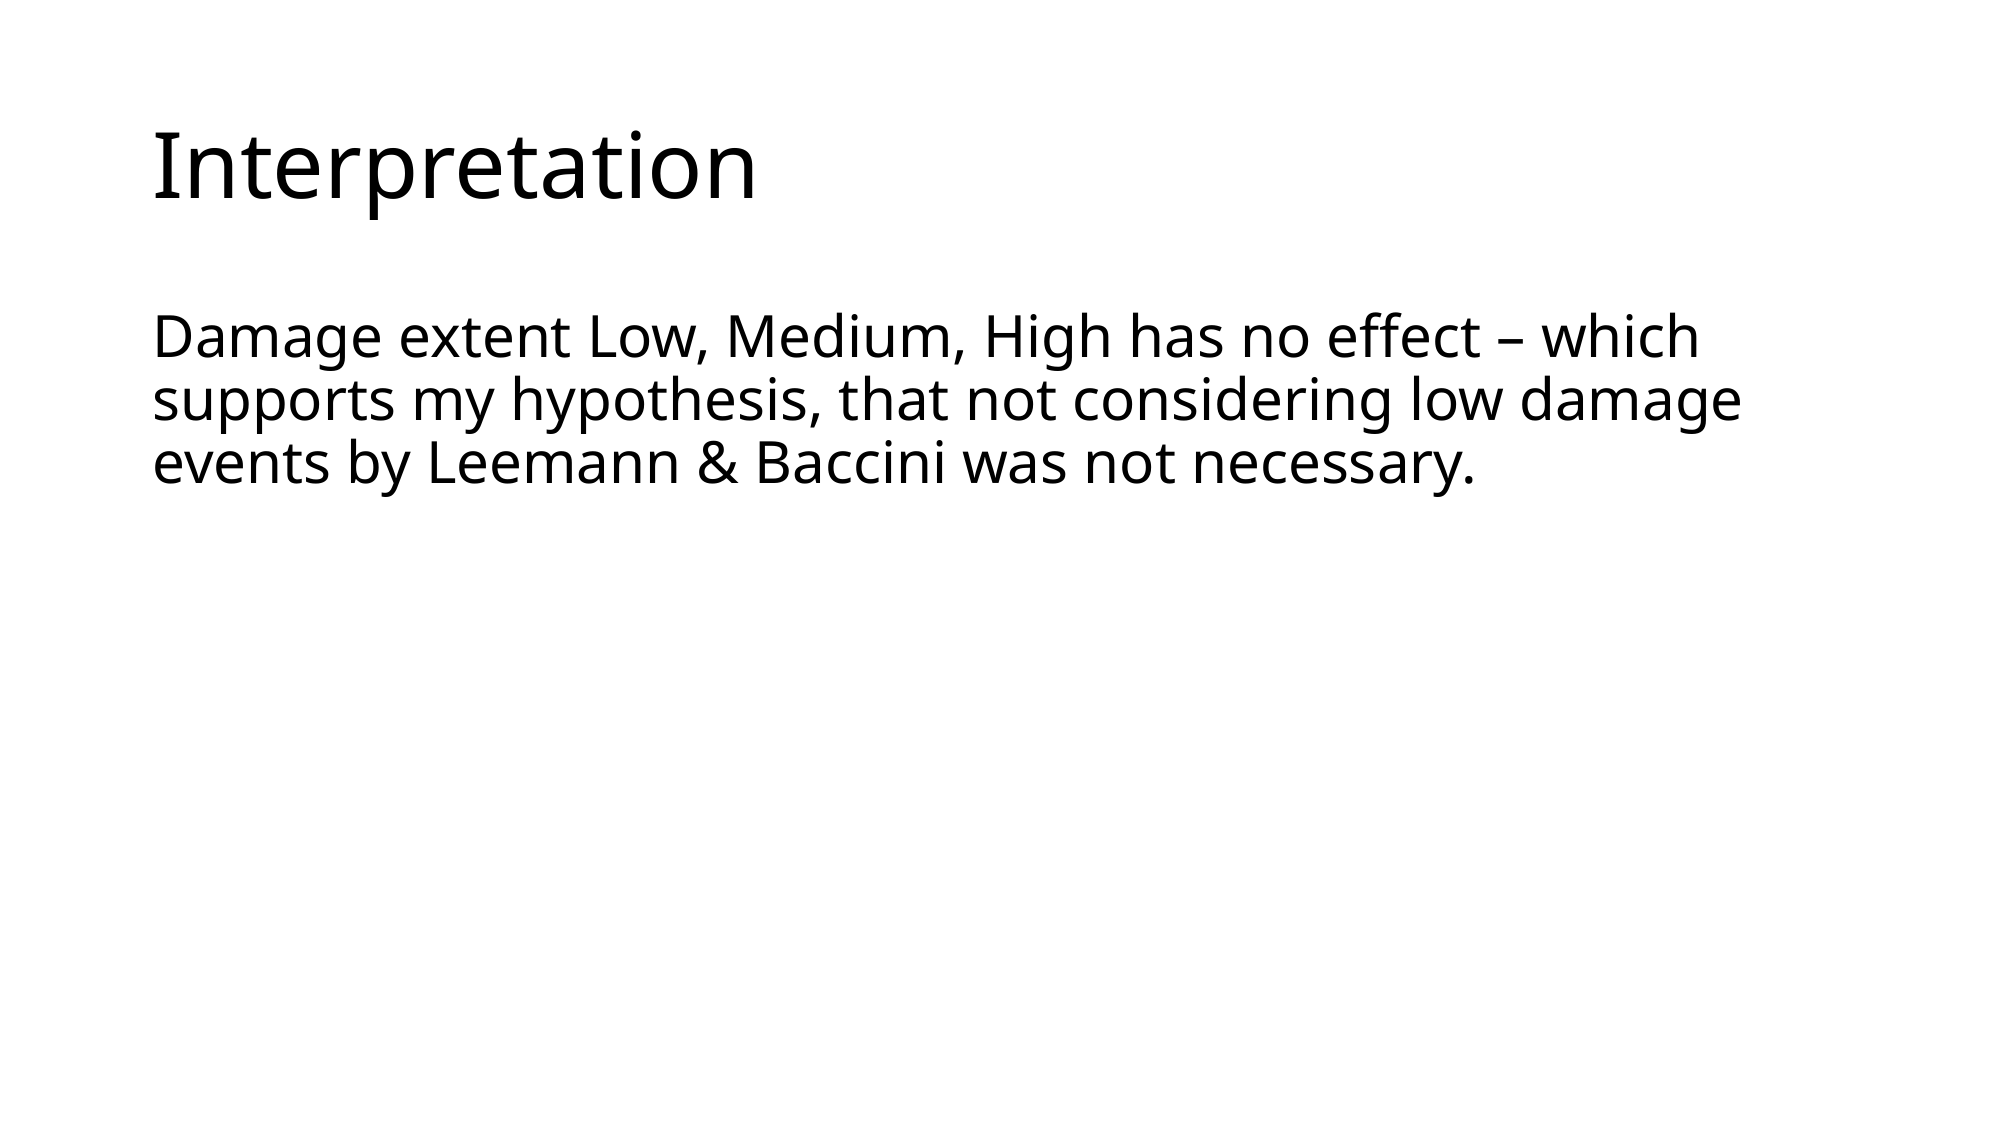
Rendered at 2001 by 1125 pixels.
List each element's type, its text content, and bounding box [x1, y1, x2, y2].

list Damage extent Low, Medium, High has no effect – which supports my hypothesis, that not considering low damage events by Leemann & Baccini was not necessary. [137, 299, 1863, 1014]
title Interpretation [137, 59, 1863, 278]
